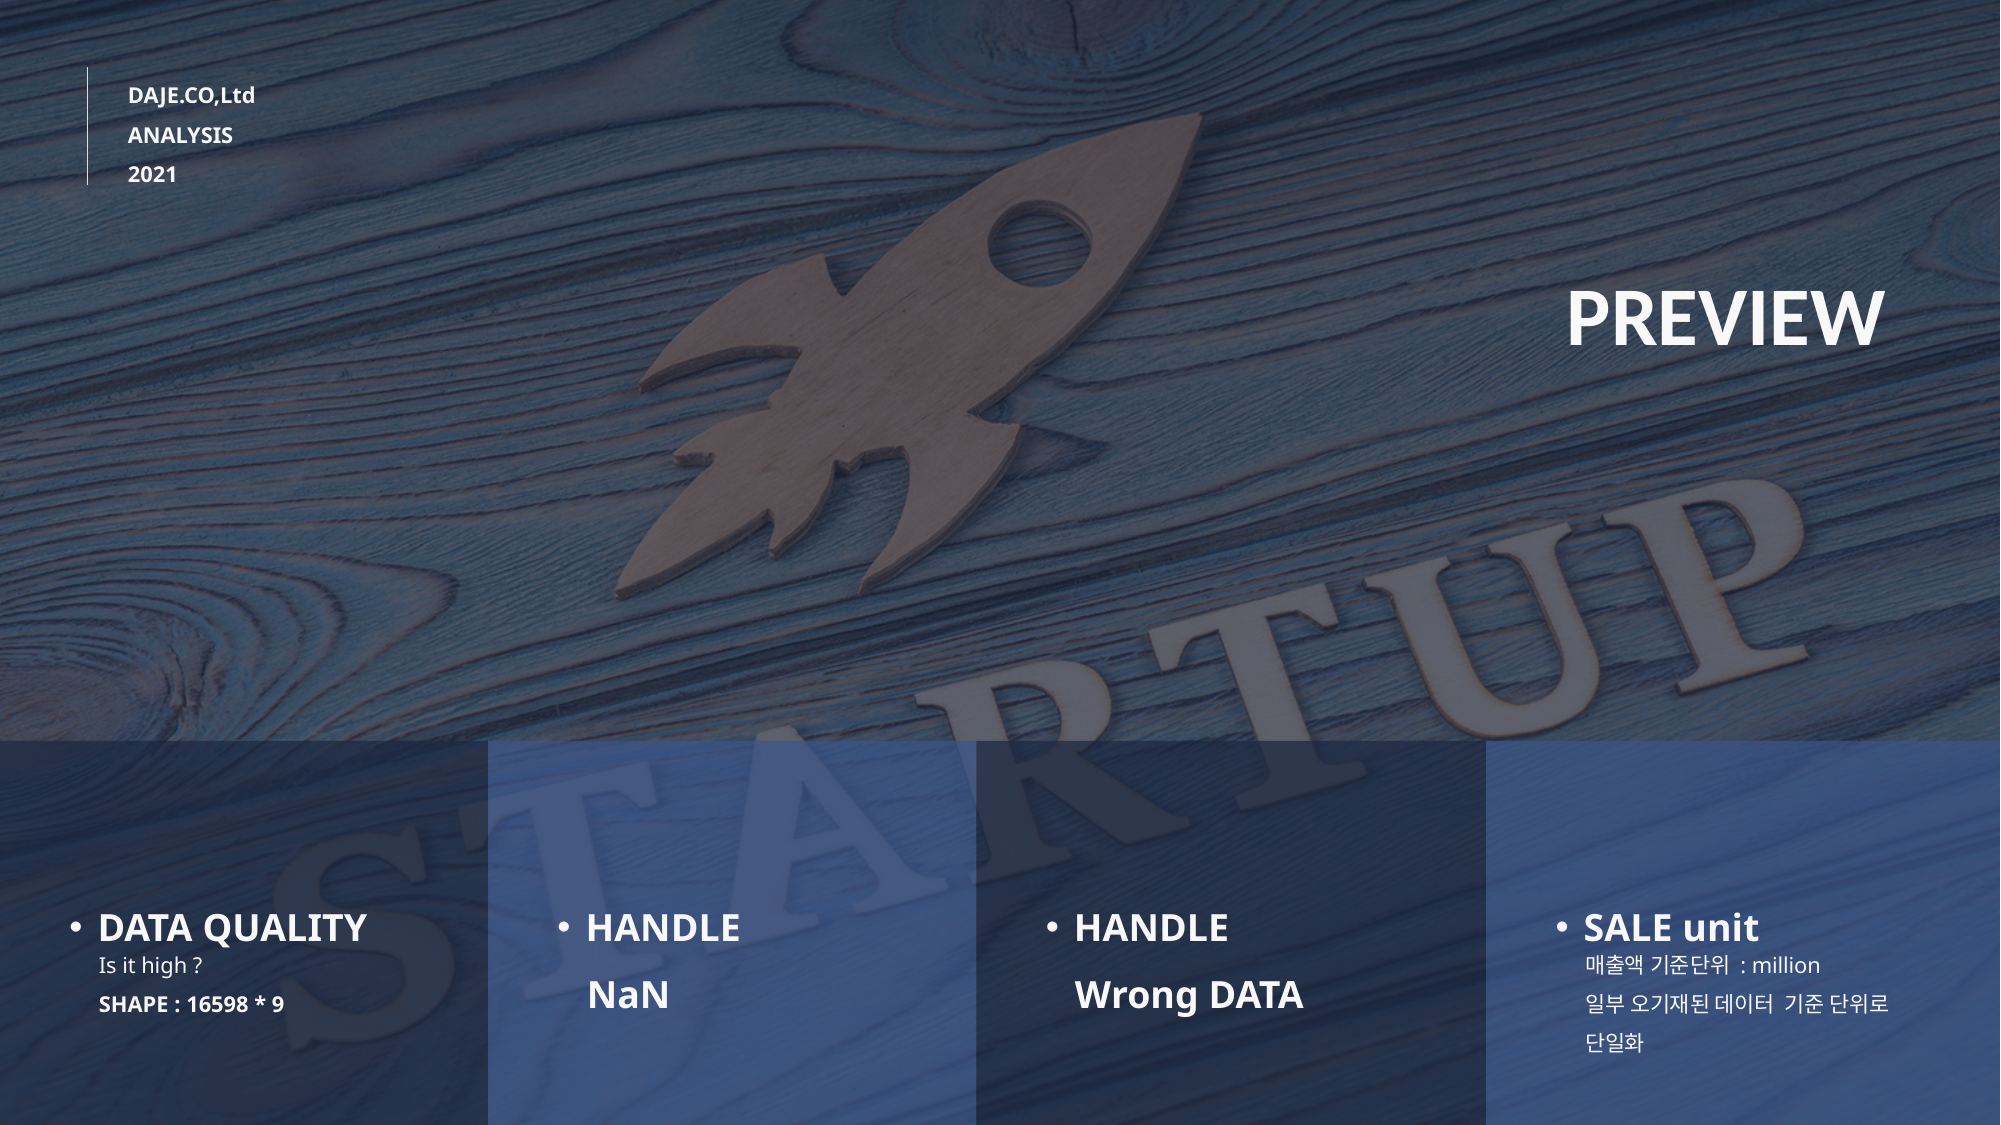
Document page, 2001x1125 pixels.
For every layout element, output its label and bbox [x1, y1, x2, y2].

text_box [87, 61, 458, 193]
picture [0, 0, 2000, 1125]
